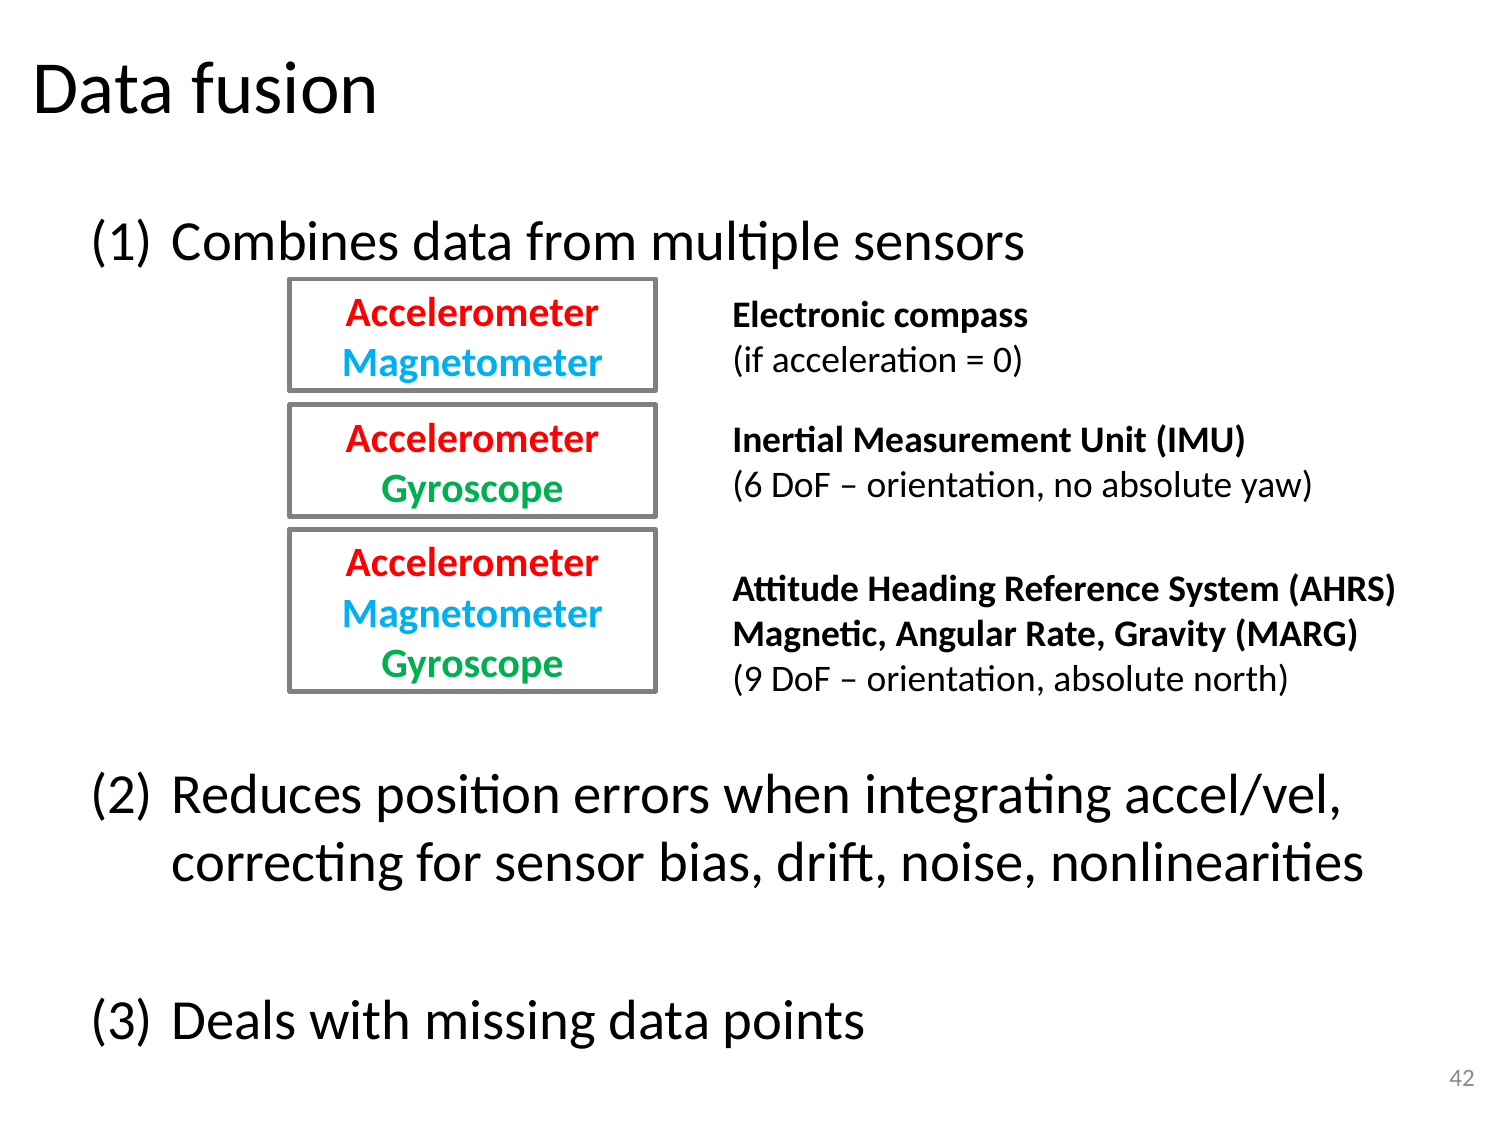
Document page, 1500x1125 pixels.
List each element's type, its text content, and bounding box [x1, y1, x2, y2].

text_box Attitude Heading Reference System (AHRS) Magnetic, Angular Rate, Gravity (MARG) (9 DoF – orientation, absolute north) [726, 558, 1447, 705]
text_box Electronic compass (if acceleration = 0) [726, 283, 1341, 386]
text_box Accelerometer Magnetometer [289, 278, 656, 391]
text_box Accelerometer Gyroscope [289, 404, 656, 517]
text_box Inertial Measurement Unit (IMU) (6 DoF – orientation, no absolute yaw) [726, 409, 1471, 512]
title Data fusion [17, 30, 1447, 161]
text_box Accelerometer Magnetometer Gyroscope [289, 529, 656, 692]
slide_number 41 [1139, 1046, 1490, 1107]
list Combines data from multiple sensors Reduces position errors when integrating accel/vel, correcting for sensor bias, drift, noise, nonlinearities Deals with missing data points [75, 196, 1447, 1064]
